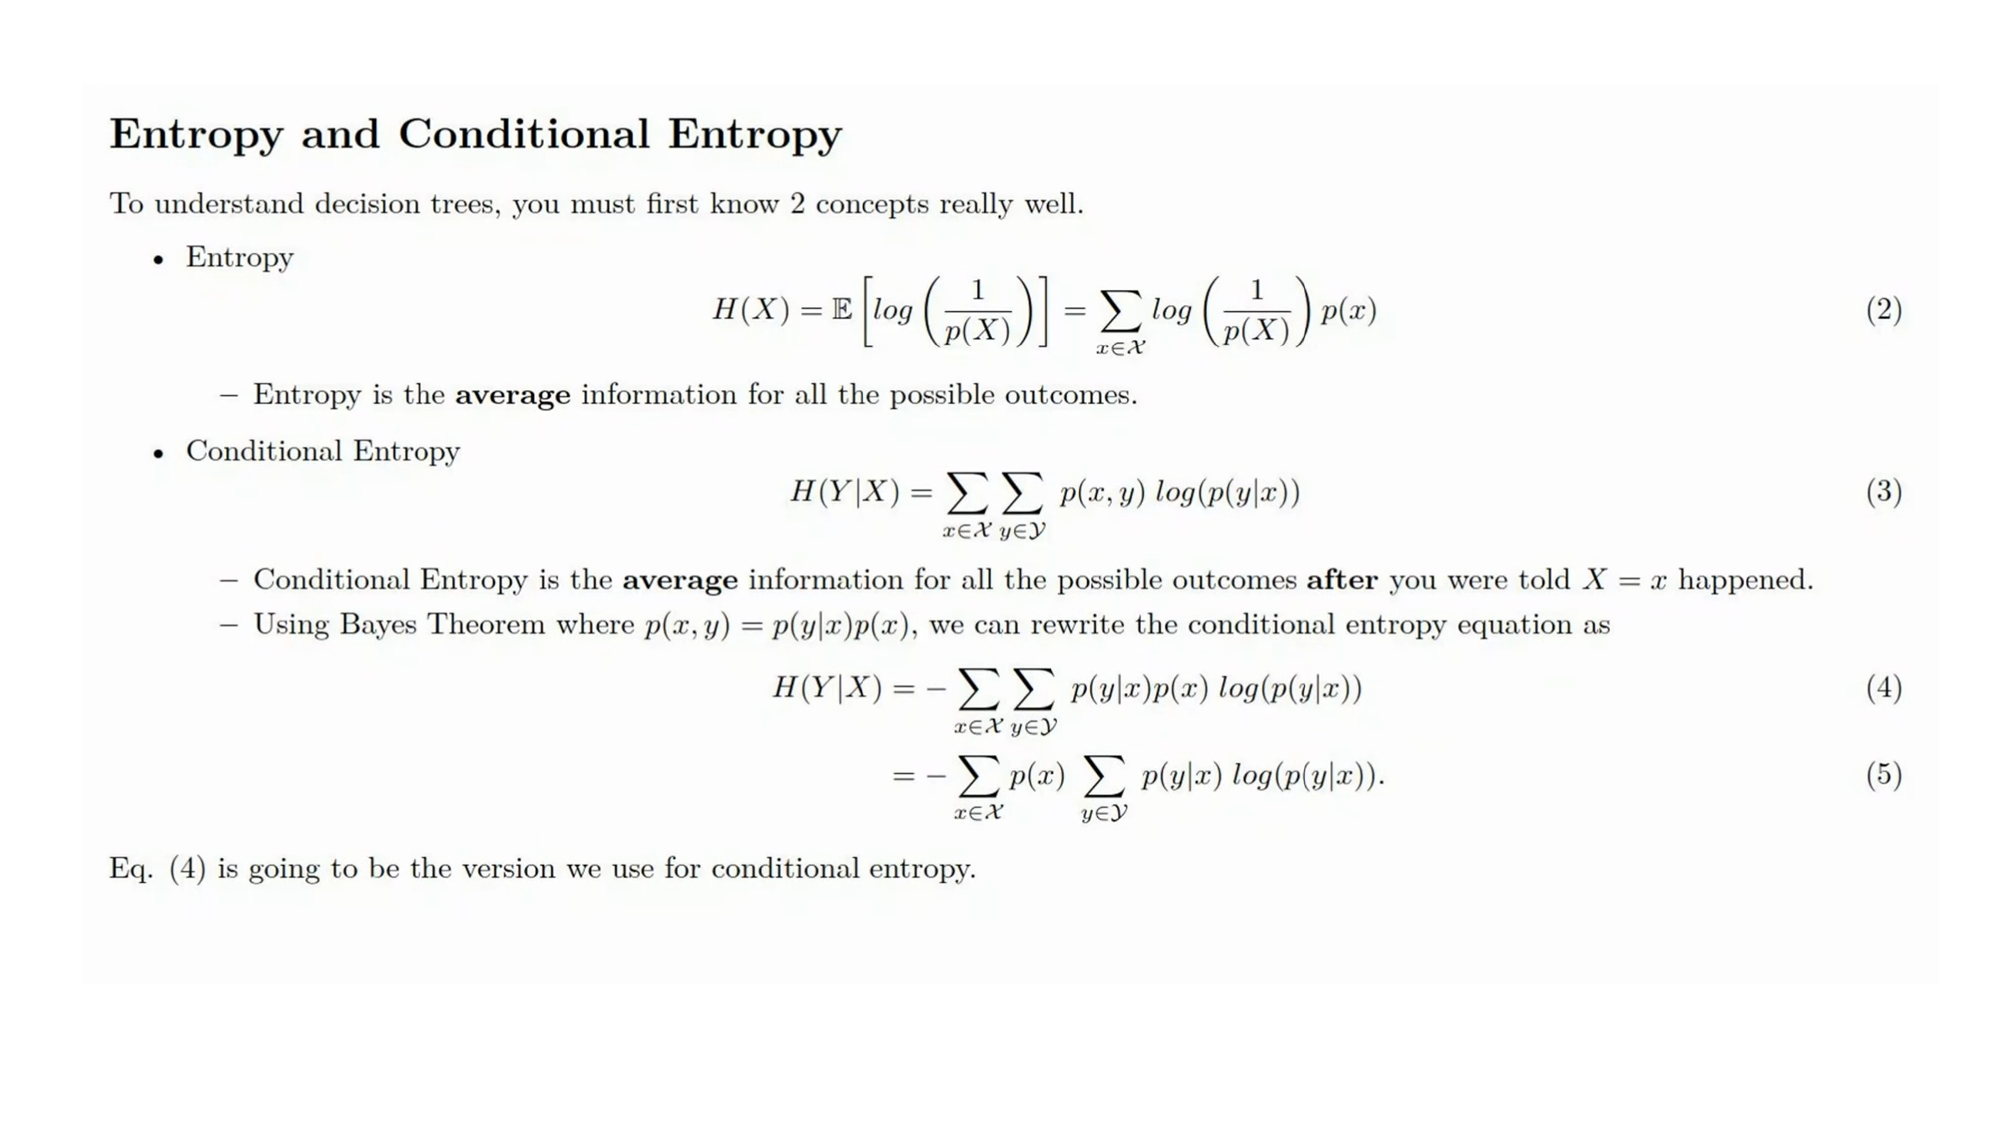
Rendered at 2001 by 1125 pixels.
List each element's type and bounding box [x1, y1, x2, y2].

picture [82, 84, 1939, 984]
